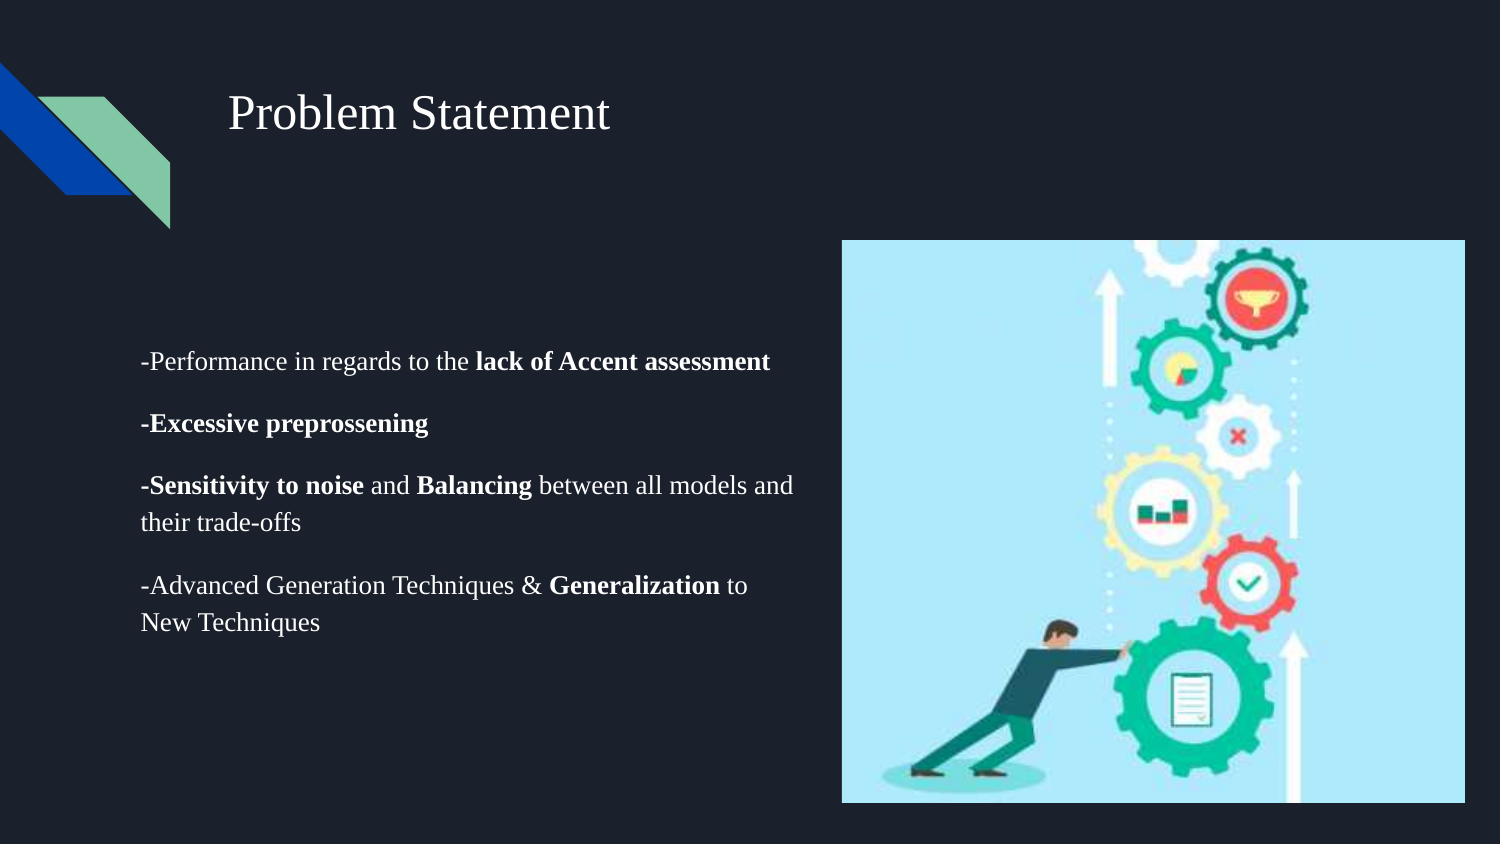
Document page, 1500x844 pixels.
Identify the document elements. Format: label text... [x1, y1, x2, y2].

title Problem Statement [212, 64, 836, 310]
list -Performance in regards to the lack of Accent assessment -Excessive preprossening -Sensitivity to noise and Balancing between all models and their trade-offs -Advanced Generation Techniques & Generalization to New Techniques [125, 323, 813, 720]
picture [841, 240, 1466, 804]
